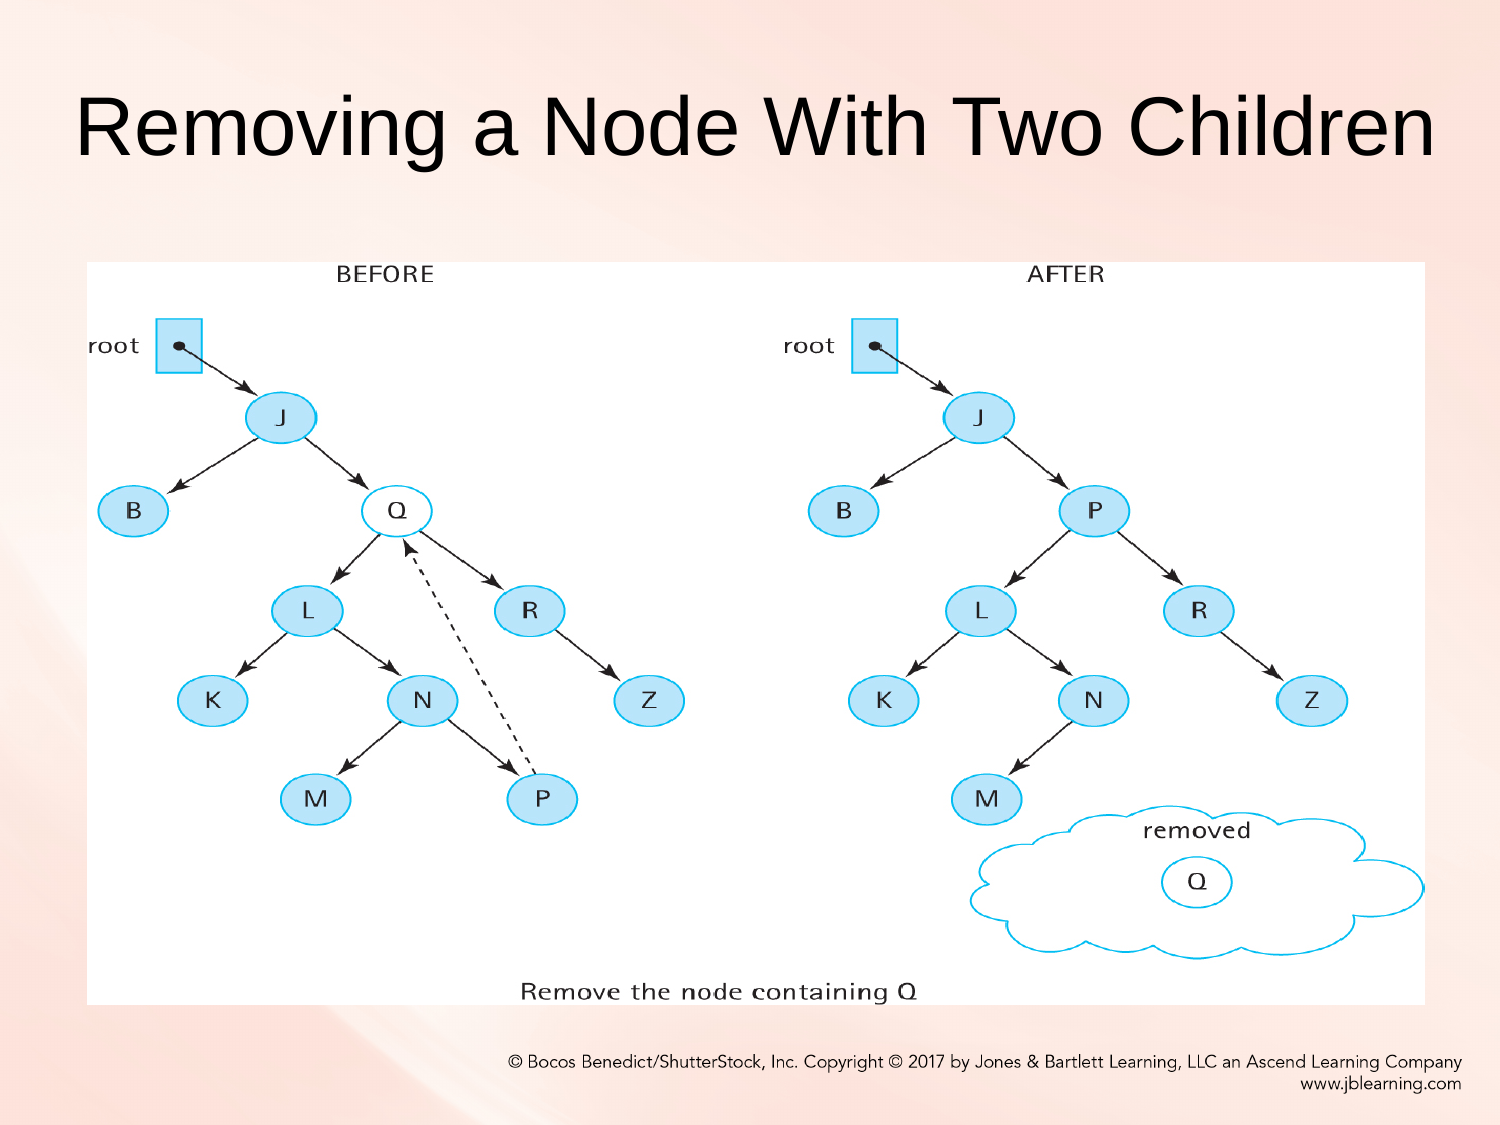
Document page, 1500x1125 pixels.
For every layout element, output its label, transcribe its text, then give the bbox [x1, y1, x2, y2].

title Removing a Node With Two Children [50, 45, 1463, 200]
picture [0, 0, 1500, 1125]
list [87, 262, 1426, 1006]
